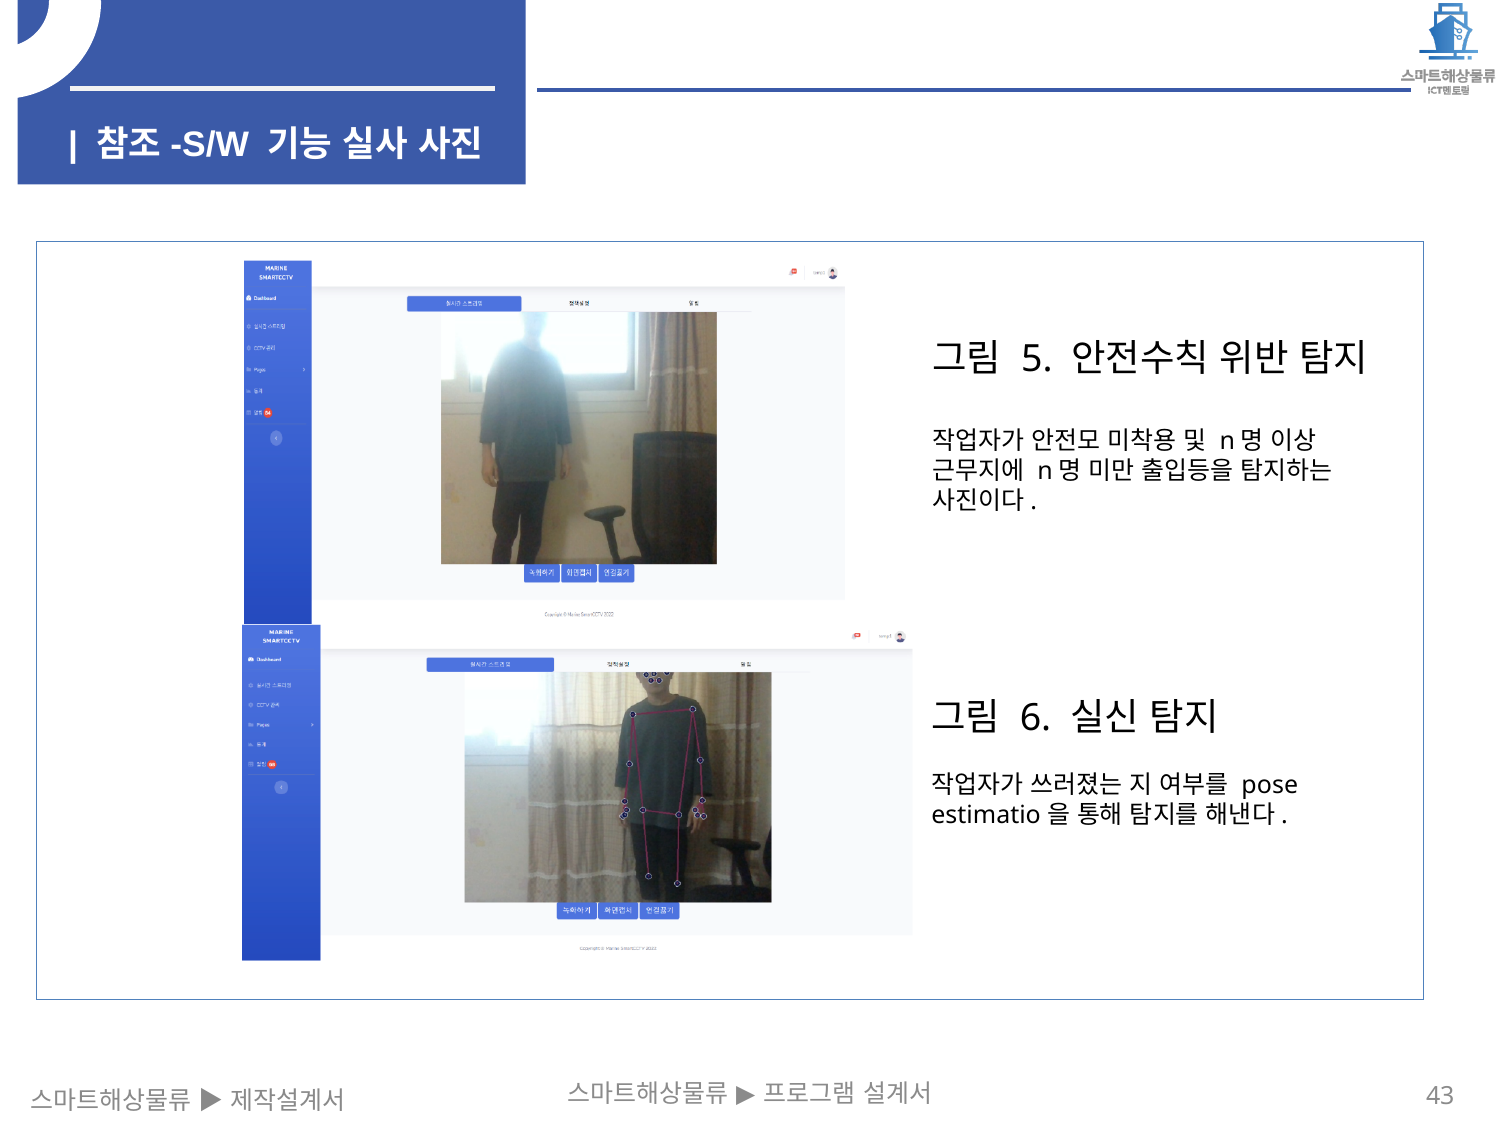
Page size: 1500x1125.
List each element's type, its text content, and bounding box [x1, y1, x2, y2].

text_box [36, 241, 1424, 1000]
slide_number 43 [1119, 1081, 1470, 1114]
text_box 그림 6. 실신 탐지 작업자가 쓰러졌는 지 여부를 pose estimatio을 통해 탐지를 해낸다. [924, 685, 1407, 836]
text_box 그림 5. 안전수칙 위반 탐지 작업자가 안전모 미착용 및 n명 이상 근무지에 n명 미만 출입등을 탐지하는 사진이다. [917, 327, 1409, 522]
text_box | 참조-S/W 기능 실사 사진 [53, 113, 514, 163]
picture [1401, 3, 1496, 95]
footer 스마트해상물류 ▶ 프로그램 설계서 [512, 1062, 988, 1123]
picture [241, 258, 920, 963]
